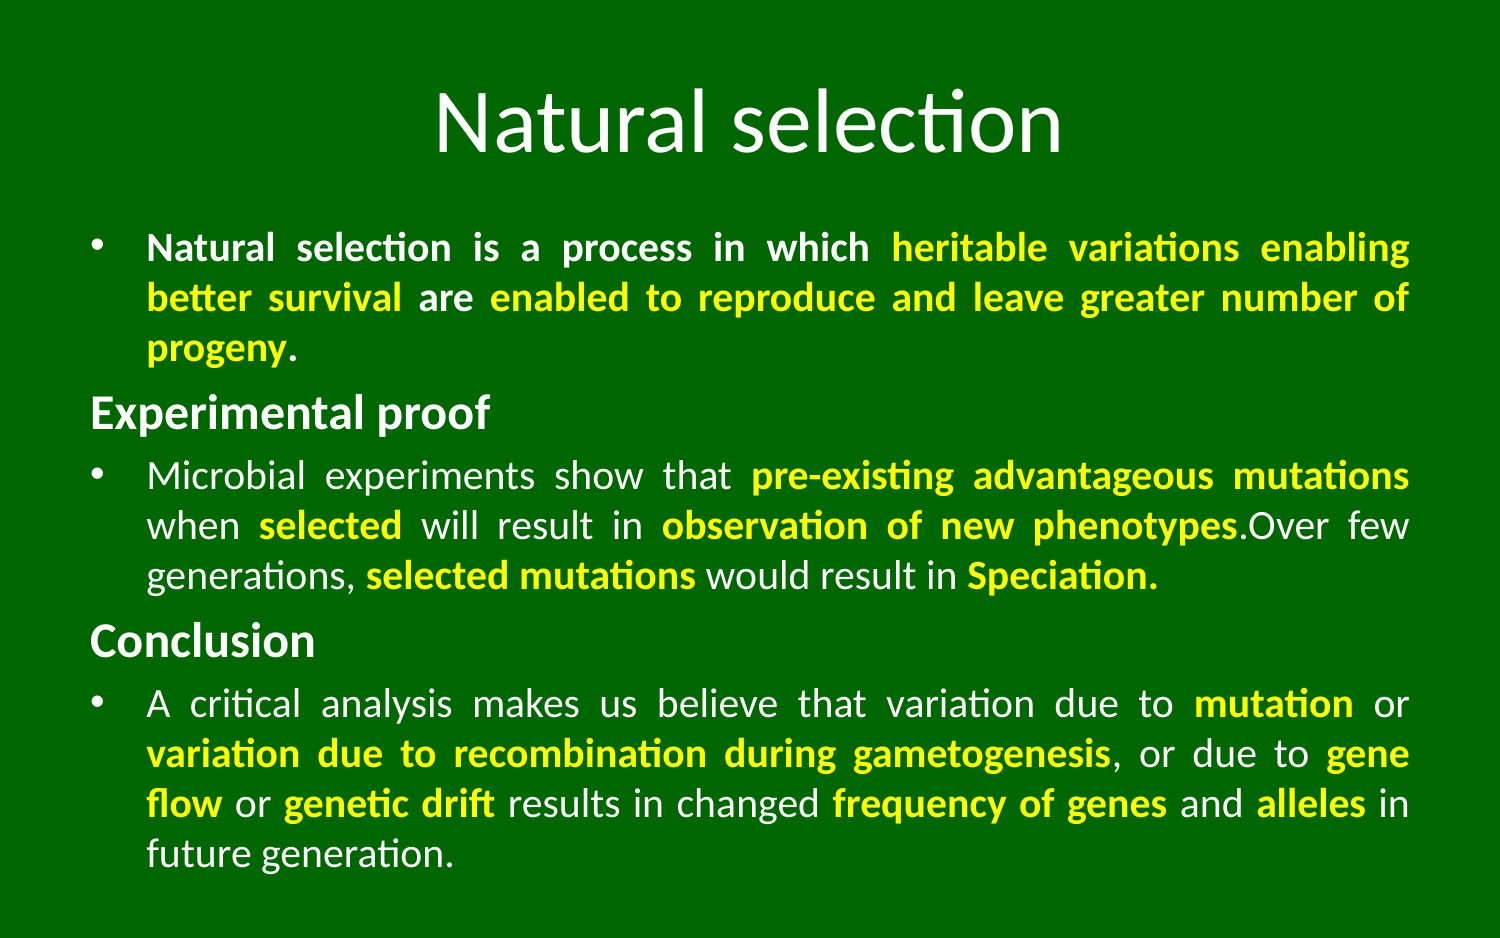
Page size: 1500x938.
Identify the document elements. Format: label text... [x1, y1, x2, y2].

list Natural selection is a process in which heritable variations enabling better survival are enabled to reproduce and leave greater number of progeny. Experimental proof Microbial experiments show that pre-existing advantageous mutations when selected will result in observation of new phenotypes.Over few generations, selected mutations would result in Speciation. Conclusion A critical analysis makes us believe that variation due to mutation or variation due to recombination during gametogenesis, or due to gene flow or genetic drift results in changed frequency of genes and alleles in future generation. [75, 211, 1425, 769]
title Natural selection [75, 37, 1425, 194]
